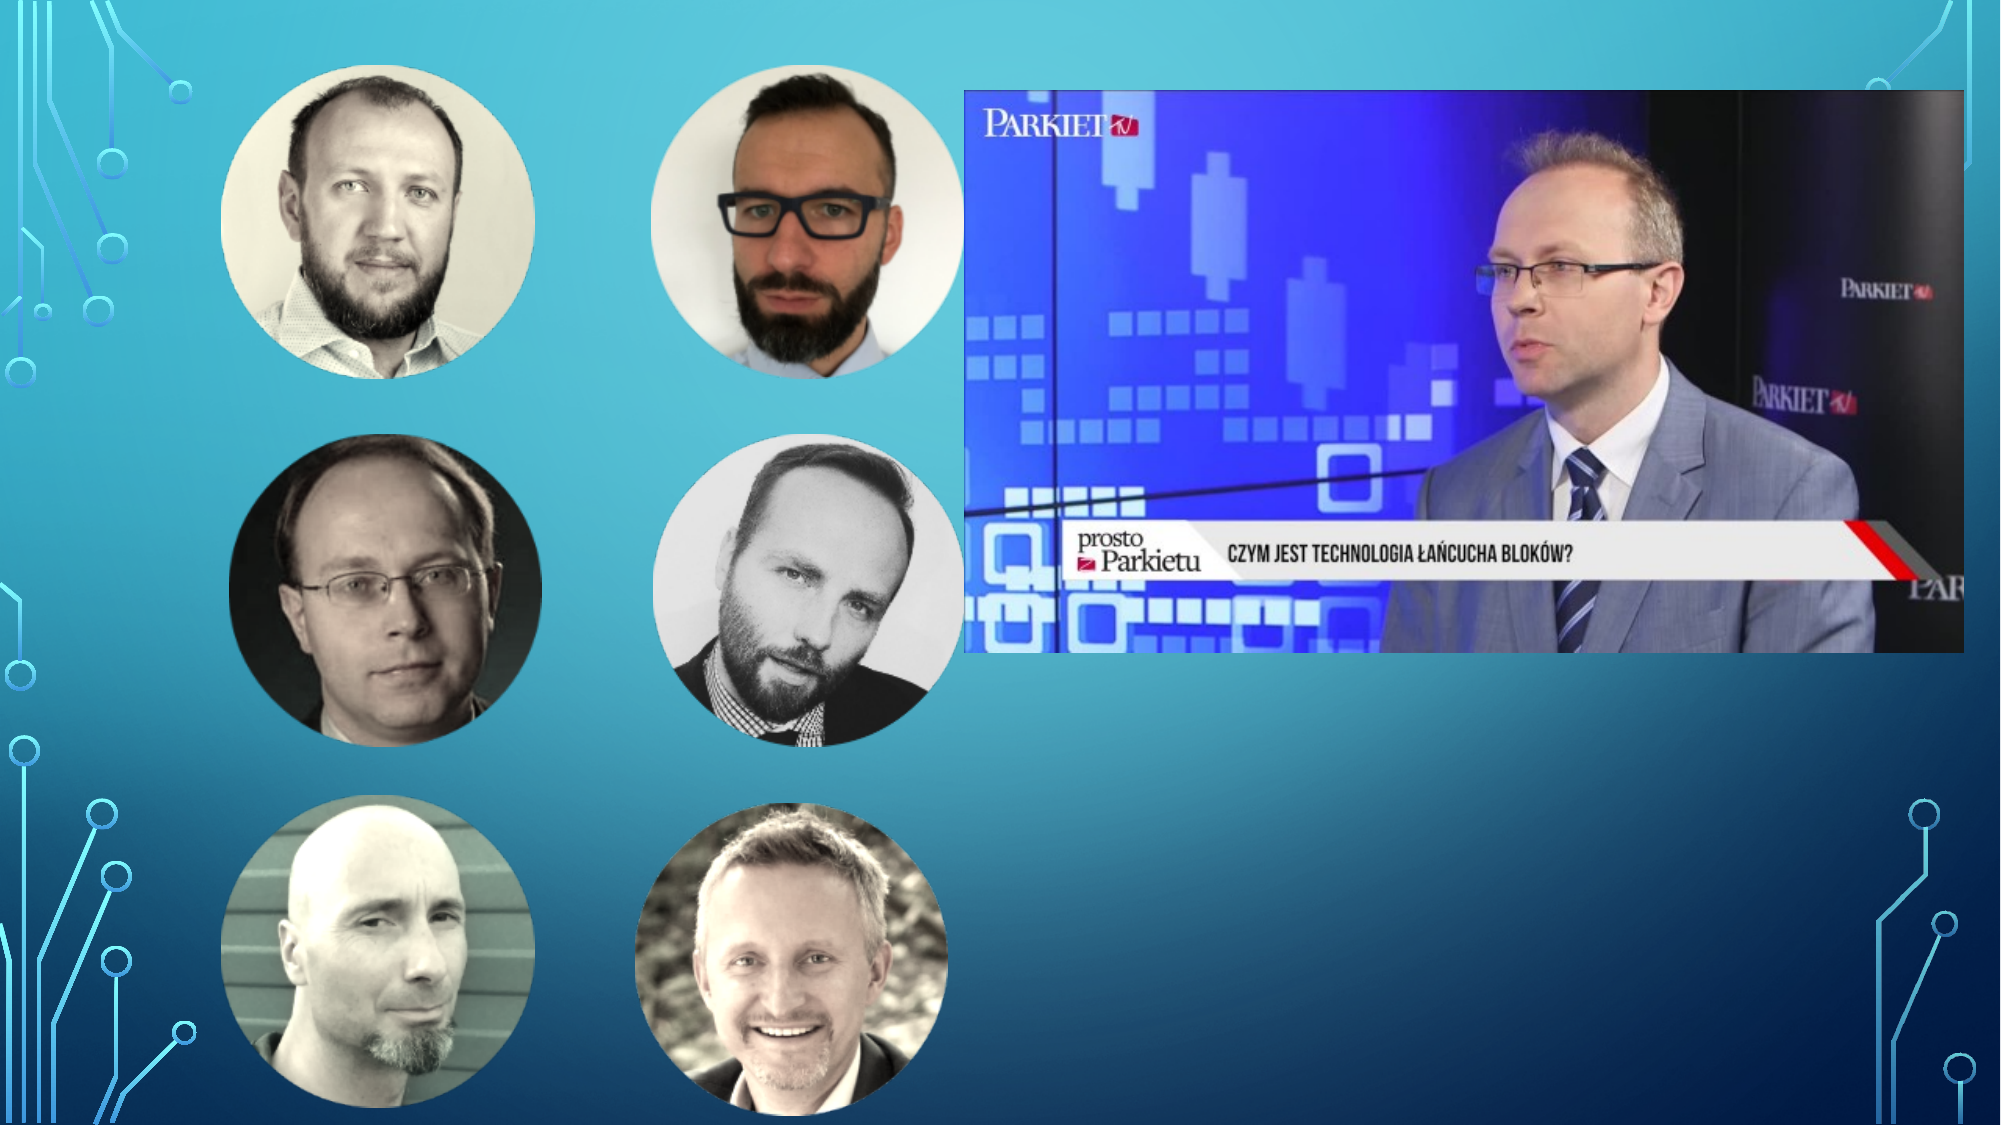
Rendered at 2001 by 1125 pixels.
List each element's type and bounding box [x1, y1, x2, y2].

picture [634, 802, 948, 1116]
text_box [1863, 0, 1976, 1124]
text_box [199, 0, 2000, 1125]
picture [651, 65, 1965, 748]
picture [229, 434, 543, 748]
picture [221, 65, 535, 379]
picture [221, 794, 535, 1108]
text_box [0, 0, 199, 1125]
